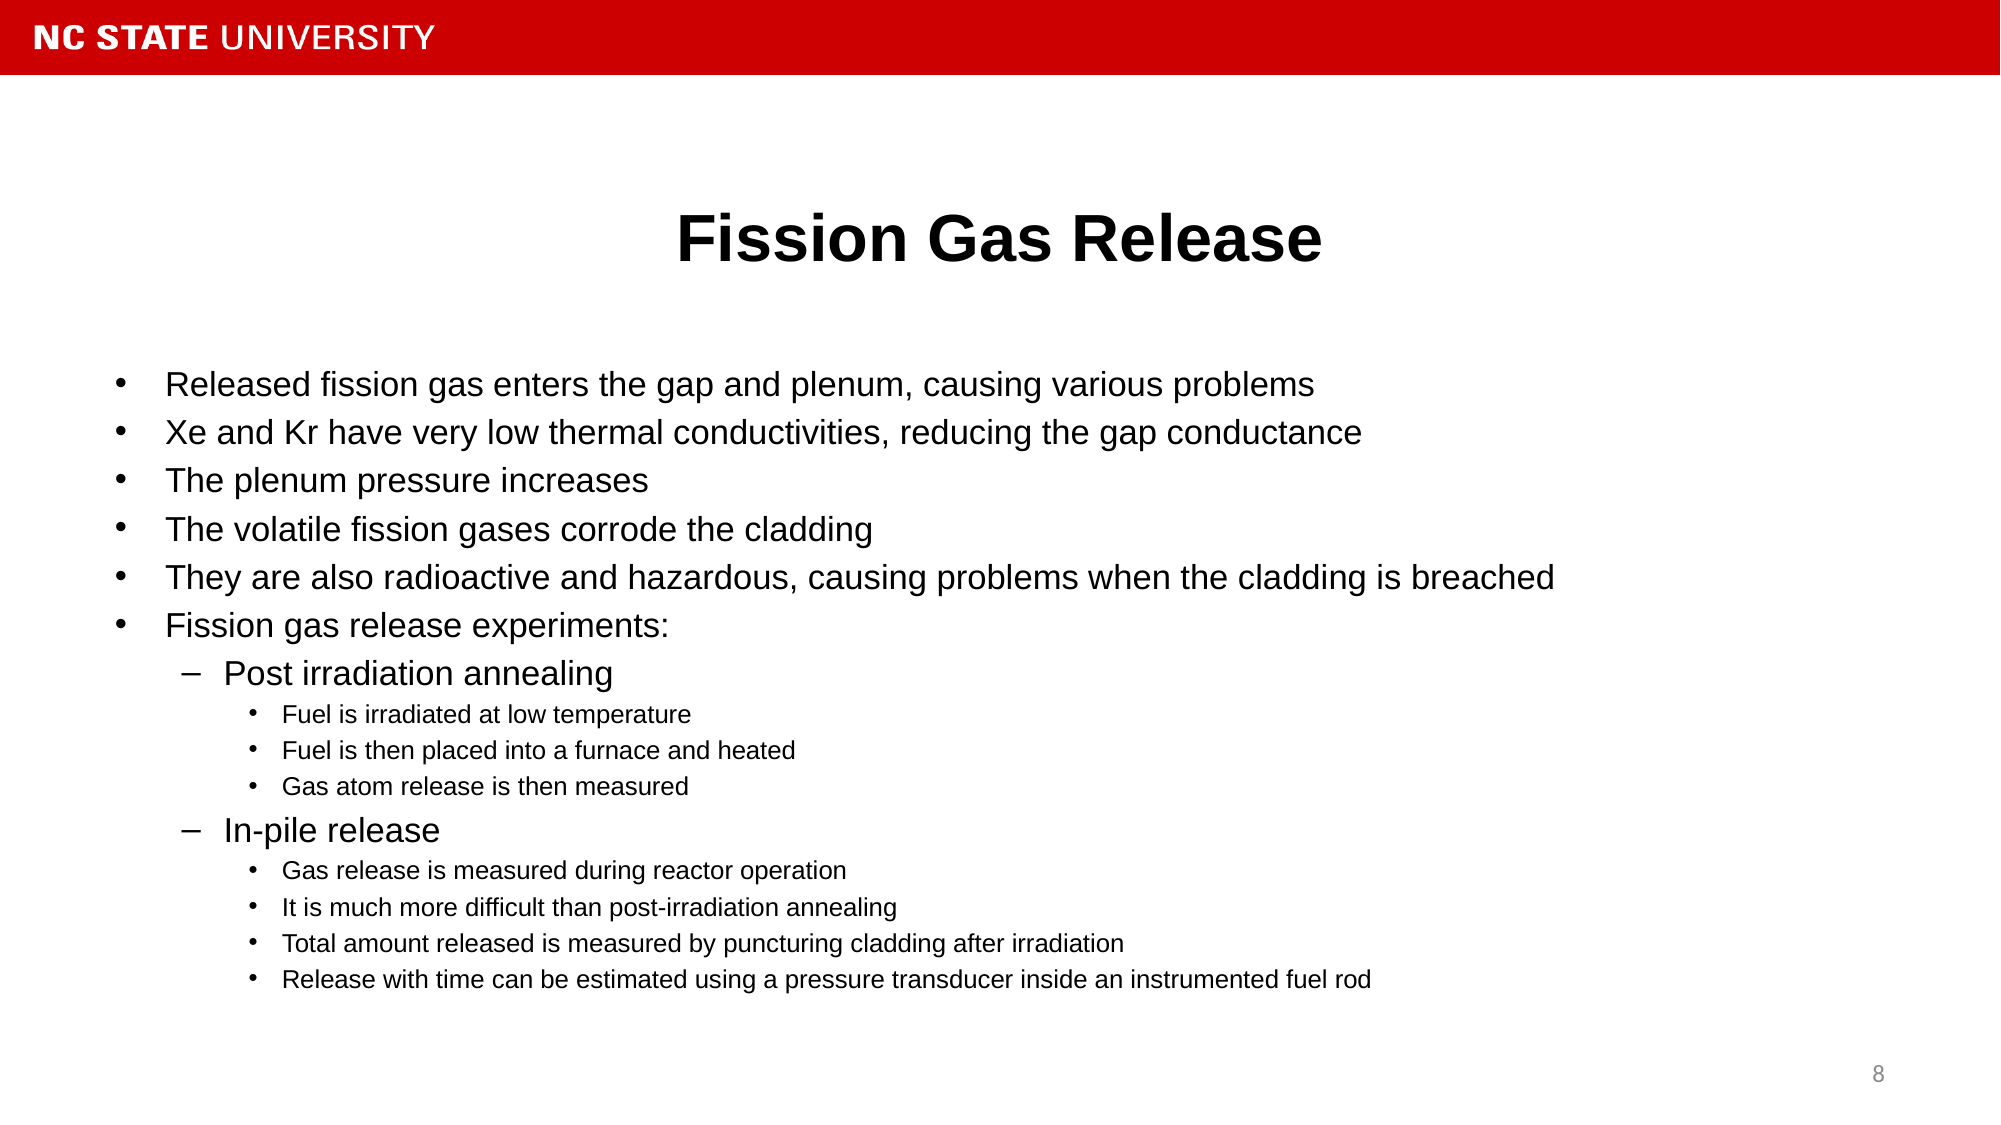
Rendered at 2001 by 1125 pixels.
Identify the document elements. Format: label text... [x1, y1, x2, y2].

slide_number 8 [1433, 1042, 1900, 1103]
list Released fission gas enters the gap and plenum, causing various problems Xe and Kr have very low thermal conductivities, reducing the gap conductance The plenum pressure increases The volatile fission gases corrode the cladding They are also radioactive and hazardous, causing problems when the cladding is breached Fission gas release experiments: Post irradiation annealing Fuel is irradiated at low temperature Fuel is then placed into a furnace and heated Gas atom release is then measured In-pile release Gas release is measured during reactor operation It is much more difficult than post-irradiation annealing Total amount released is measured by puncturing cladding after irradiation Release with time can be estimated using a pressure transducer inside an instrumented fuel rod [99, 354, 1900, 1005]
title Fission Gas Release [99, 147, 1900, 323]
picture [0, 0, 2000, 75]
